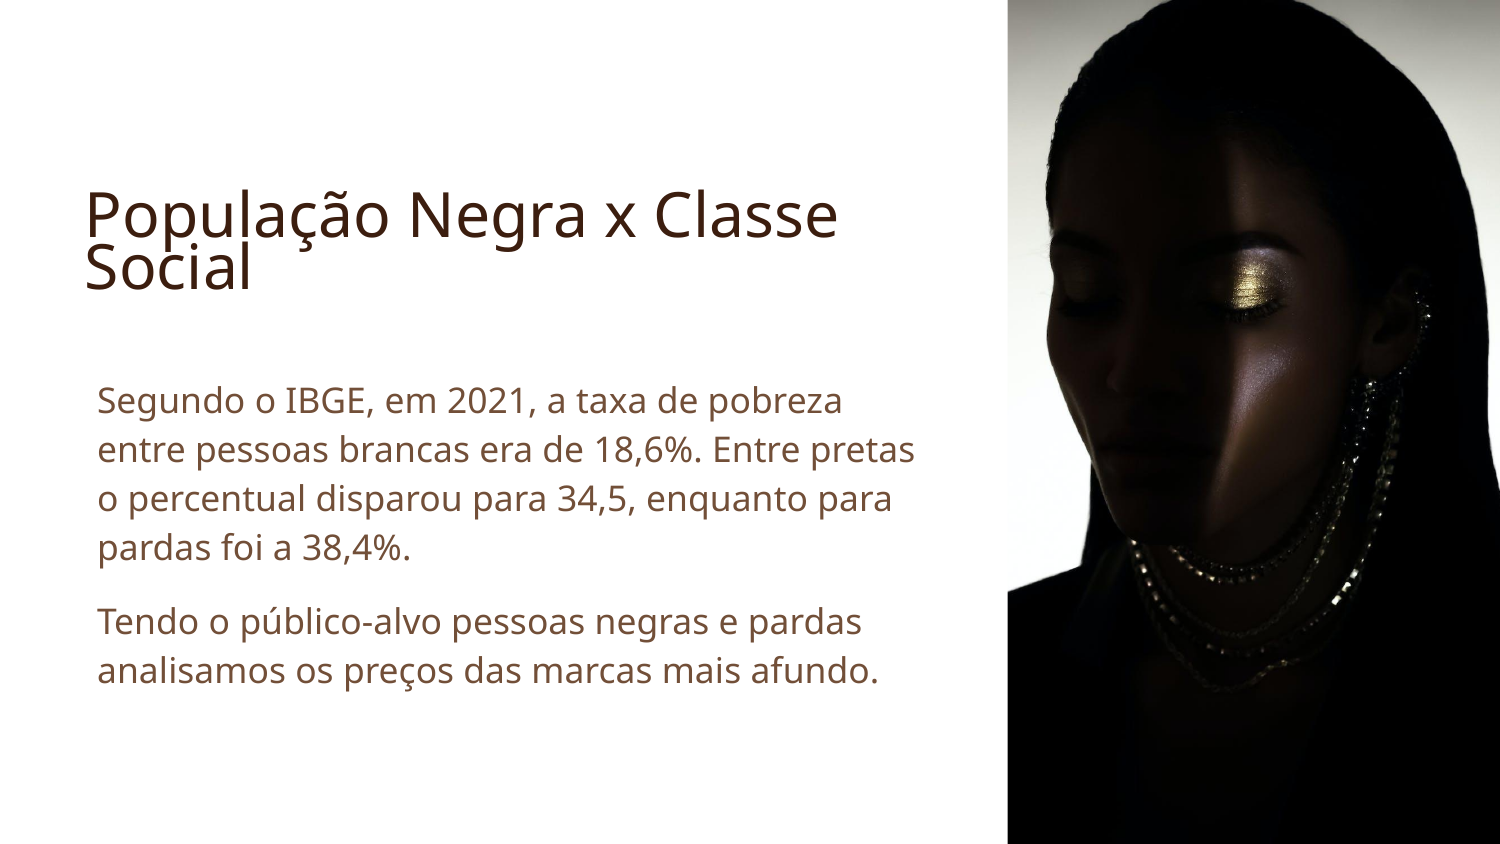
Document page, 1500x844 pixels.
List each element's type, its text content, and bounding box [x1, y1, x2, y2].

text_box Segundo o IBGE, em 2021, a taxa de pobreza entre pessoas brancas era de 18,6%. Entre pretas o percentual disparou para 34,5, enquanto para pardas foi a 38,4%. Tendo o público-alvo pessoas negras e pardas analisamos os preços das marcas mais afundo. [82, 356, 949, 780]
text_box População Negra x Classe Social [69, 216, 936, 316]
picture [1007, 0, 1500, 844]
